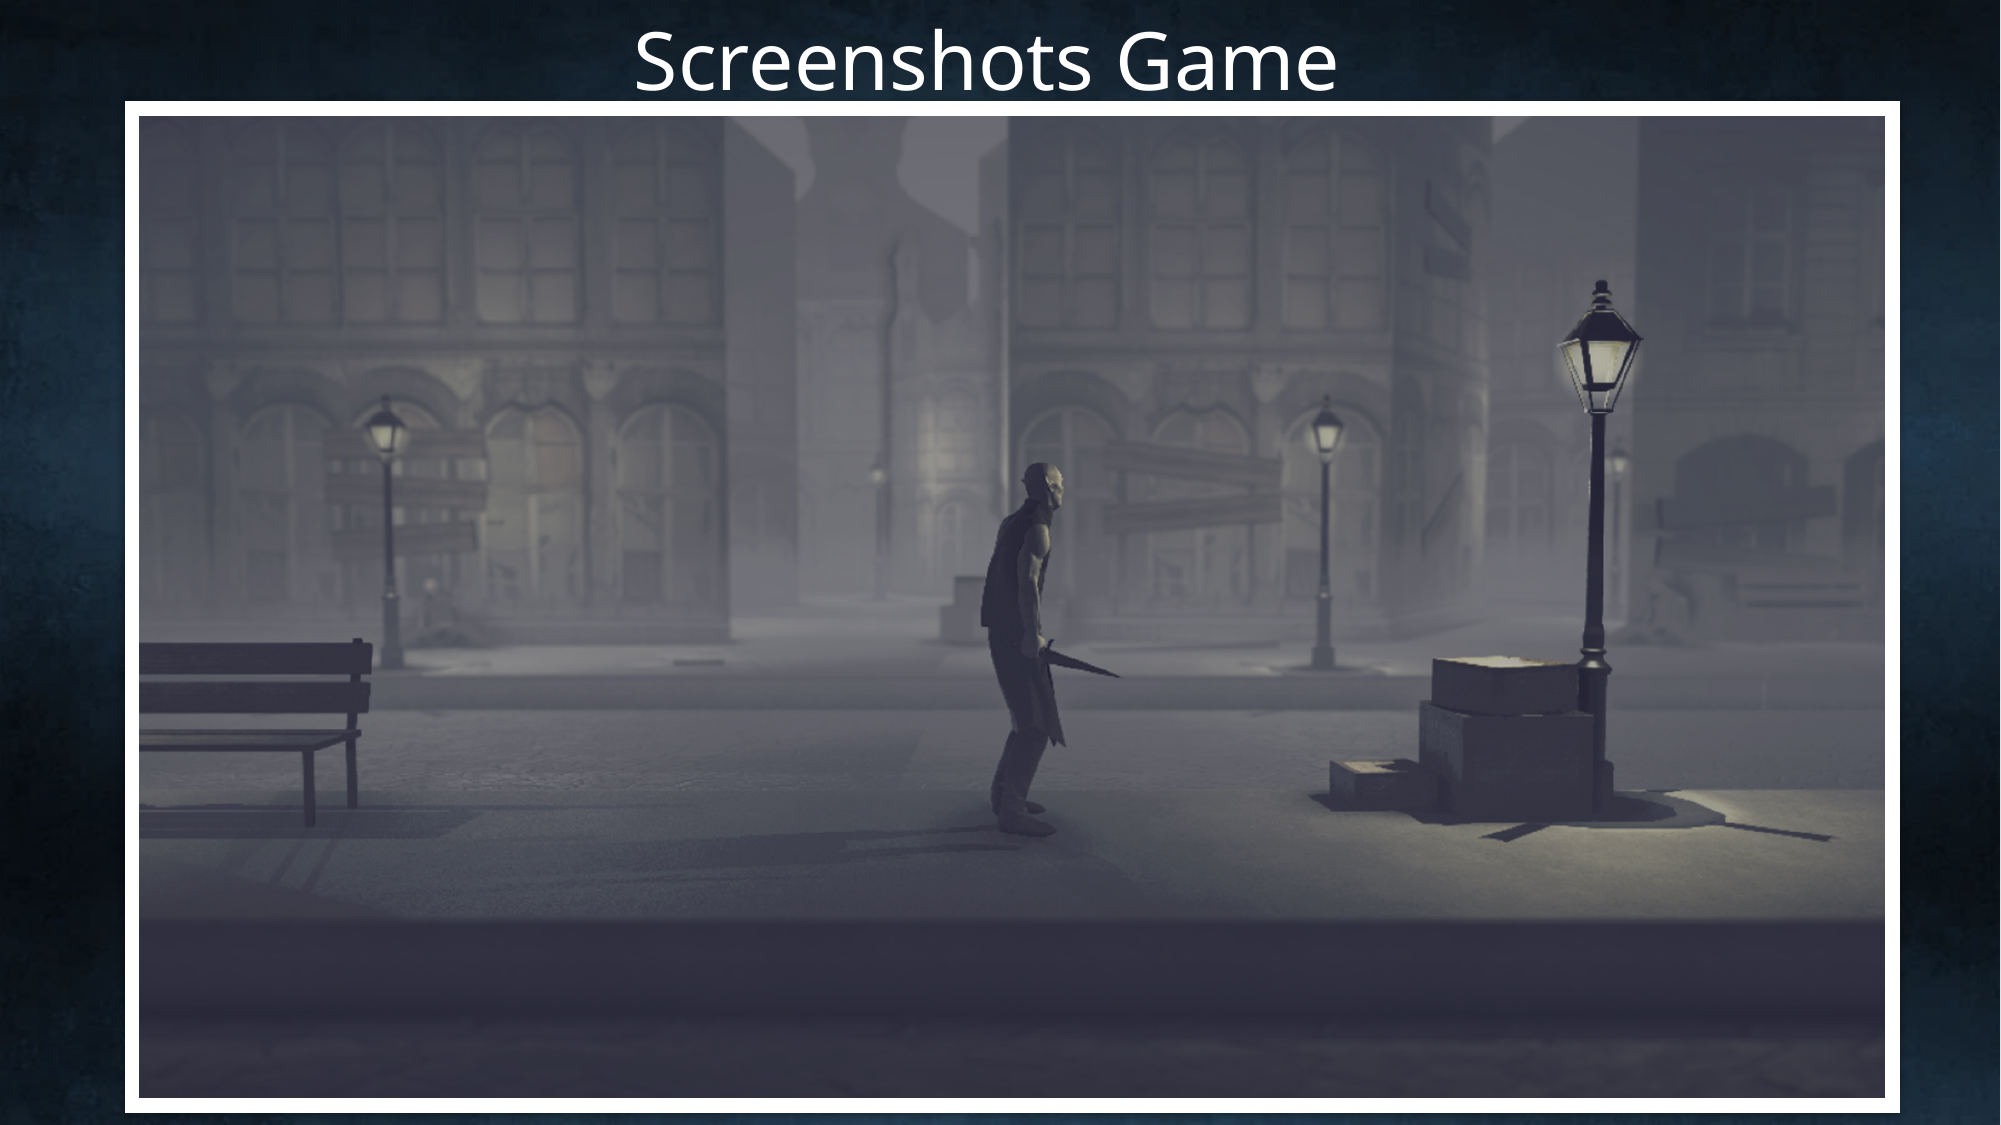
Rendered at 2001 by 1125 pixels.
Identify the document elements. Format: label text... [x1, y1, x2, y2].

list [139, 116, 1886, 1099]
picture [0, 0, 2001, 1125]
title Screenshots Game [125, 13, 1850, 99]
